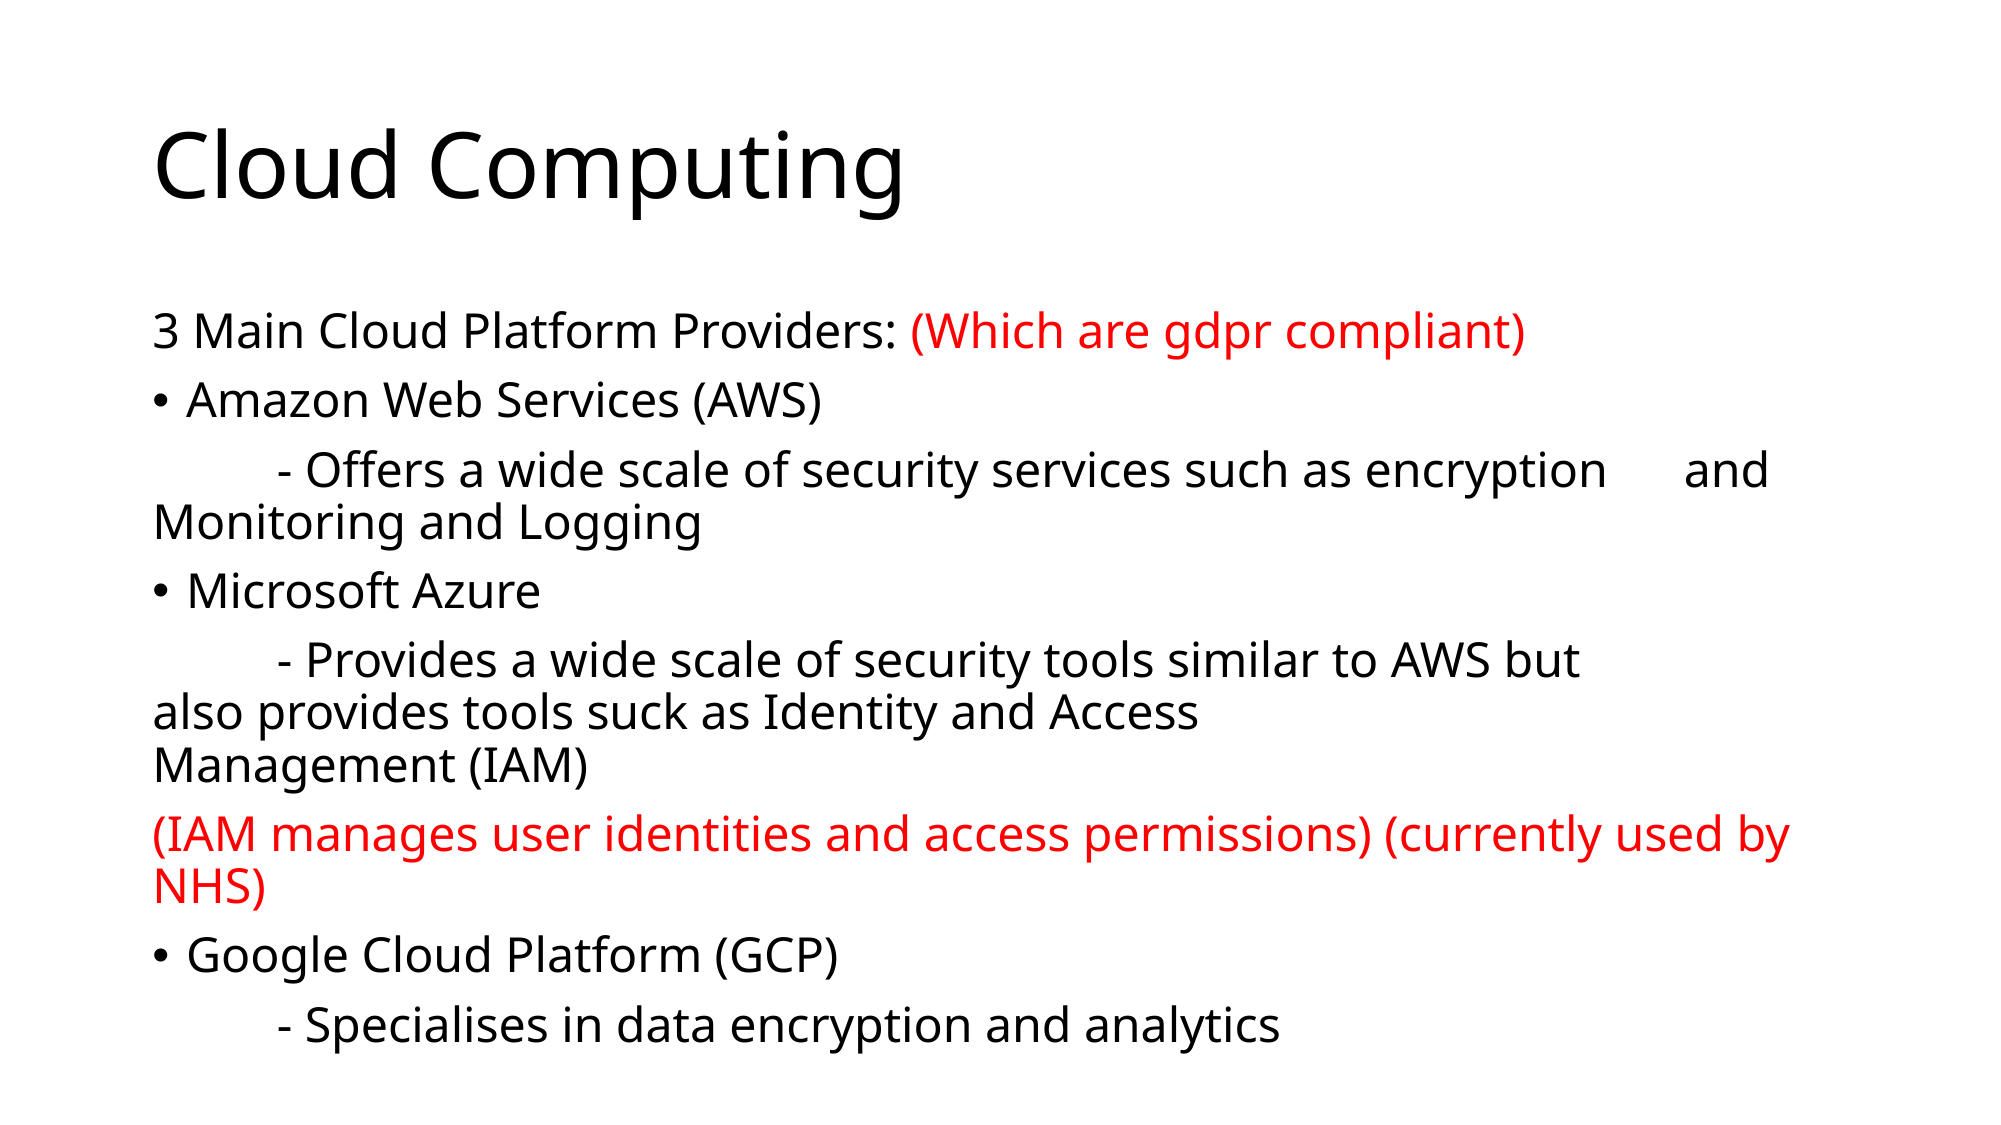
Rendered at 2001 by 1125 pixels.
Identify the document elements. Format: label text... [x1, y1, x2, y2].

title Cloud Computing [137, 59, 1863, 278]
list 3 Main Cloud Platform Providers: (Which are gdpr compliant) Amazon Web Services (AWS) - Offers a wide scale of security services such as encryption and Monitoring and Logging Microsoft Azure - Provides a wide scale of security tools similar to AWS but also provides tools suck as Identity and Access Management (IAM) (IAM manages user identities and access permissions) (currently used by NHS) Google Cloud Platform (GCP) - Specialises in data encryption and analytics [137, 299, 1863, 1066]
